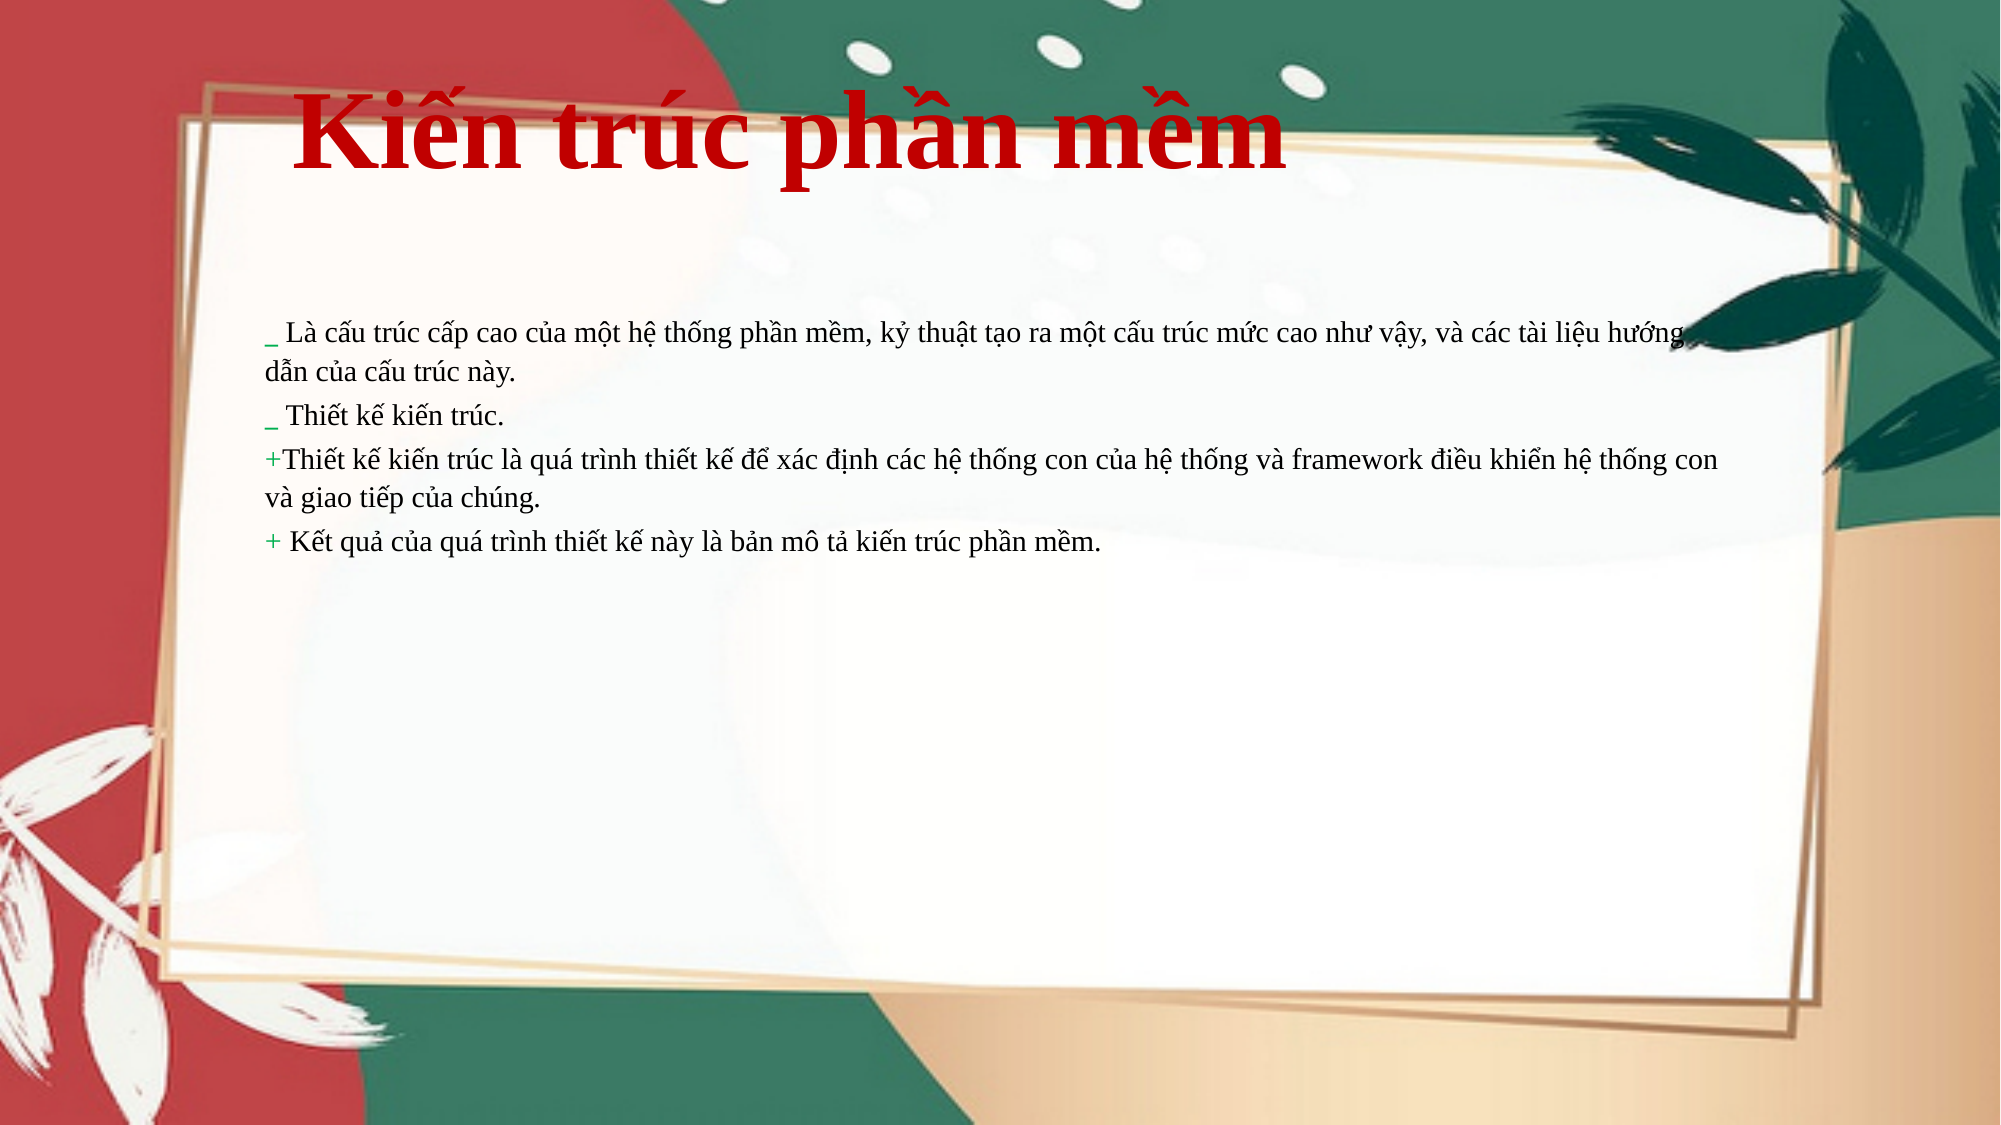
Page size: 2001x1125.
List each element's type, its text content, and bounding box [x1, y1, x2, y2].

title Kiến trúc phần mềm [198, 63, 1384, 336]
picture [0, 0, 2001, 1125]
subtitle _ Là cấu trúc cấp cao của một hệ thống phần mềm, kỷ thuật tạo ra một cấu trúc mức cao như vậy, và các tài liệu hướng dẫn của cấu trúc này. _ Thiết kế kiến trúc. +Thiết kế kiến trúc là quá trình thiết kế để xác định các hệ thống con của hệ thống và framework điều khiển hệ thống con và giao tiếp của chúng. + Kết quả của quá trình thiết kế này là bản mô tả kiến trúc phần mềm. [249, 303, 1750, 575]
